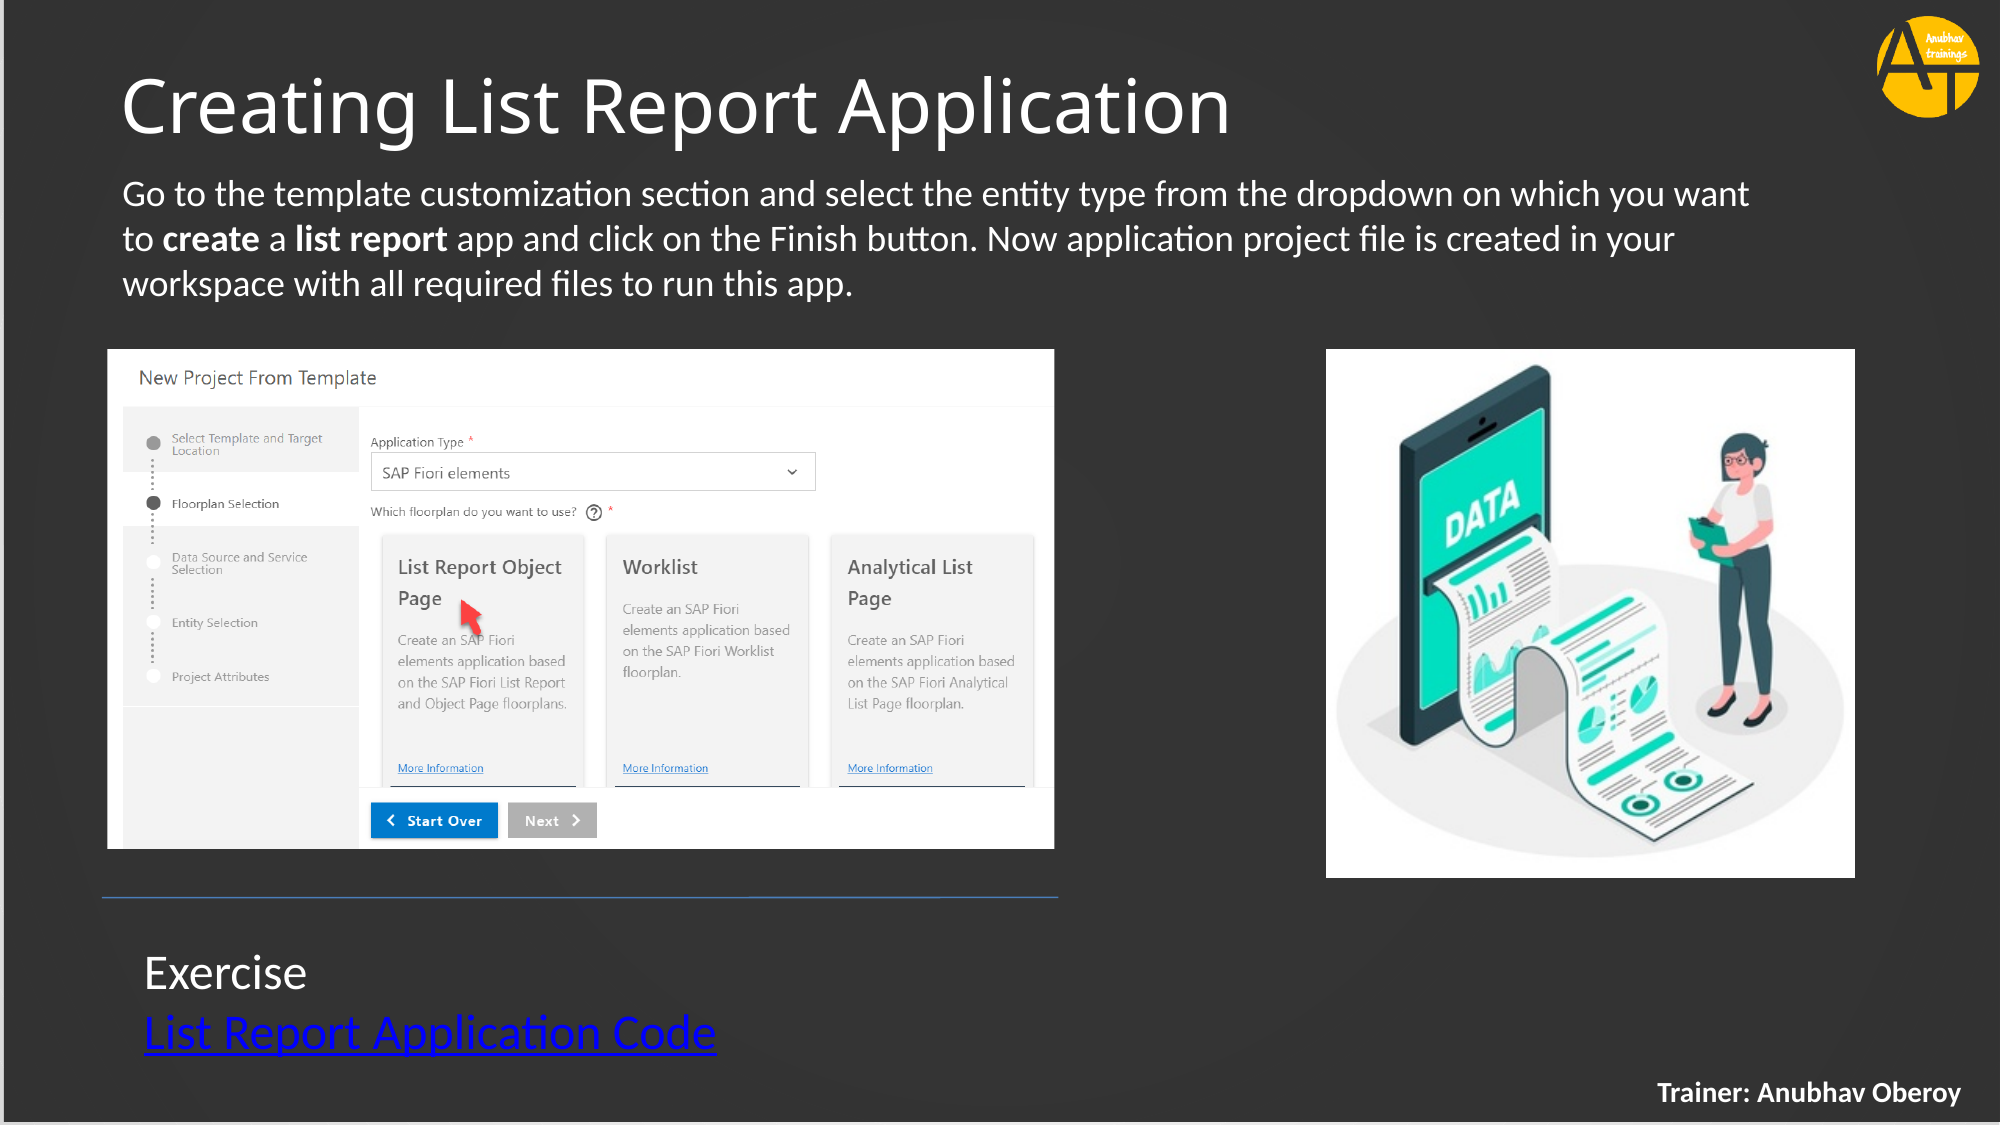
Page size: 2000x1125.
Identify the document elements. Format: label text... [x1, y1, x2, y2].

text_box Exercise List Report Application Code [129, 932, 733, 1068]
picture [1866, 9, 1985, 126]
footer Trainer: Anubhav Oberoy [1625, 1061, 1994, 1121]
text_box Go to the template customization section and select the entity type from the dropdown on which you want to create a list report app and click on the Finish button. Now application project file is created in your workspace with all required files to run this app. [107, 161, 1782, 312]
text_box [2, 0, 2000, 1124]
picture [1326, 349, 1855, 879]
title Creating List Report Application [99, 45, 1900, 162]
picture [107, 349, 1055, 850]
